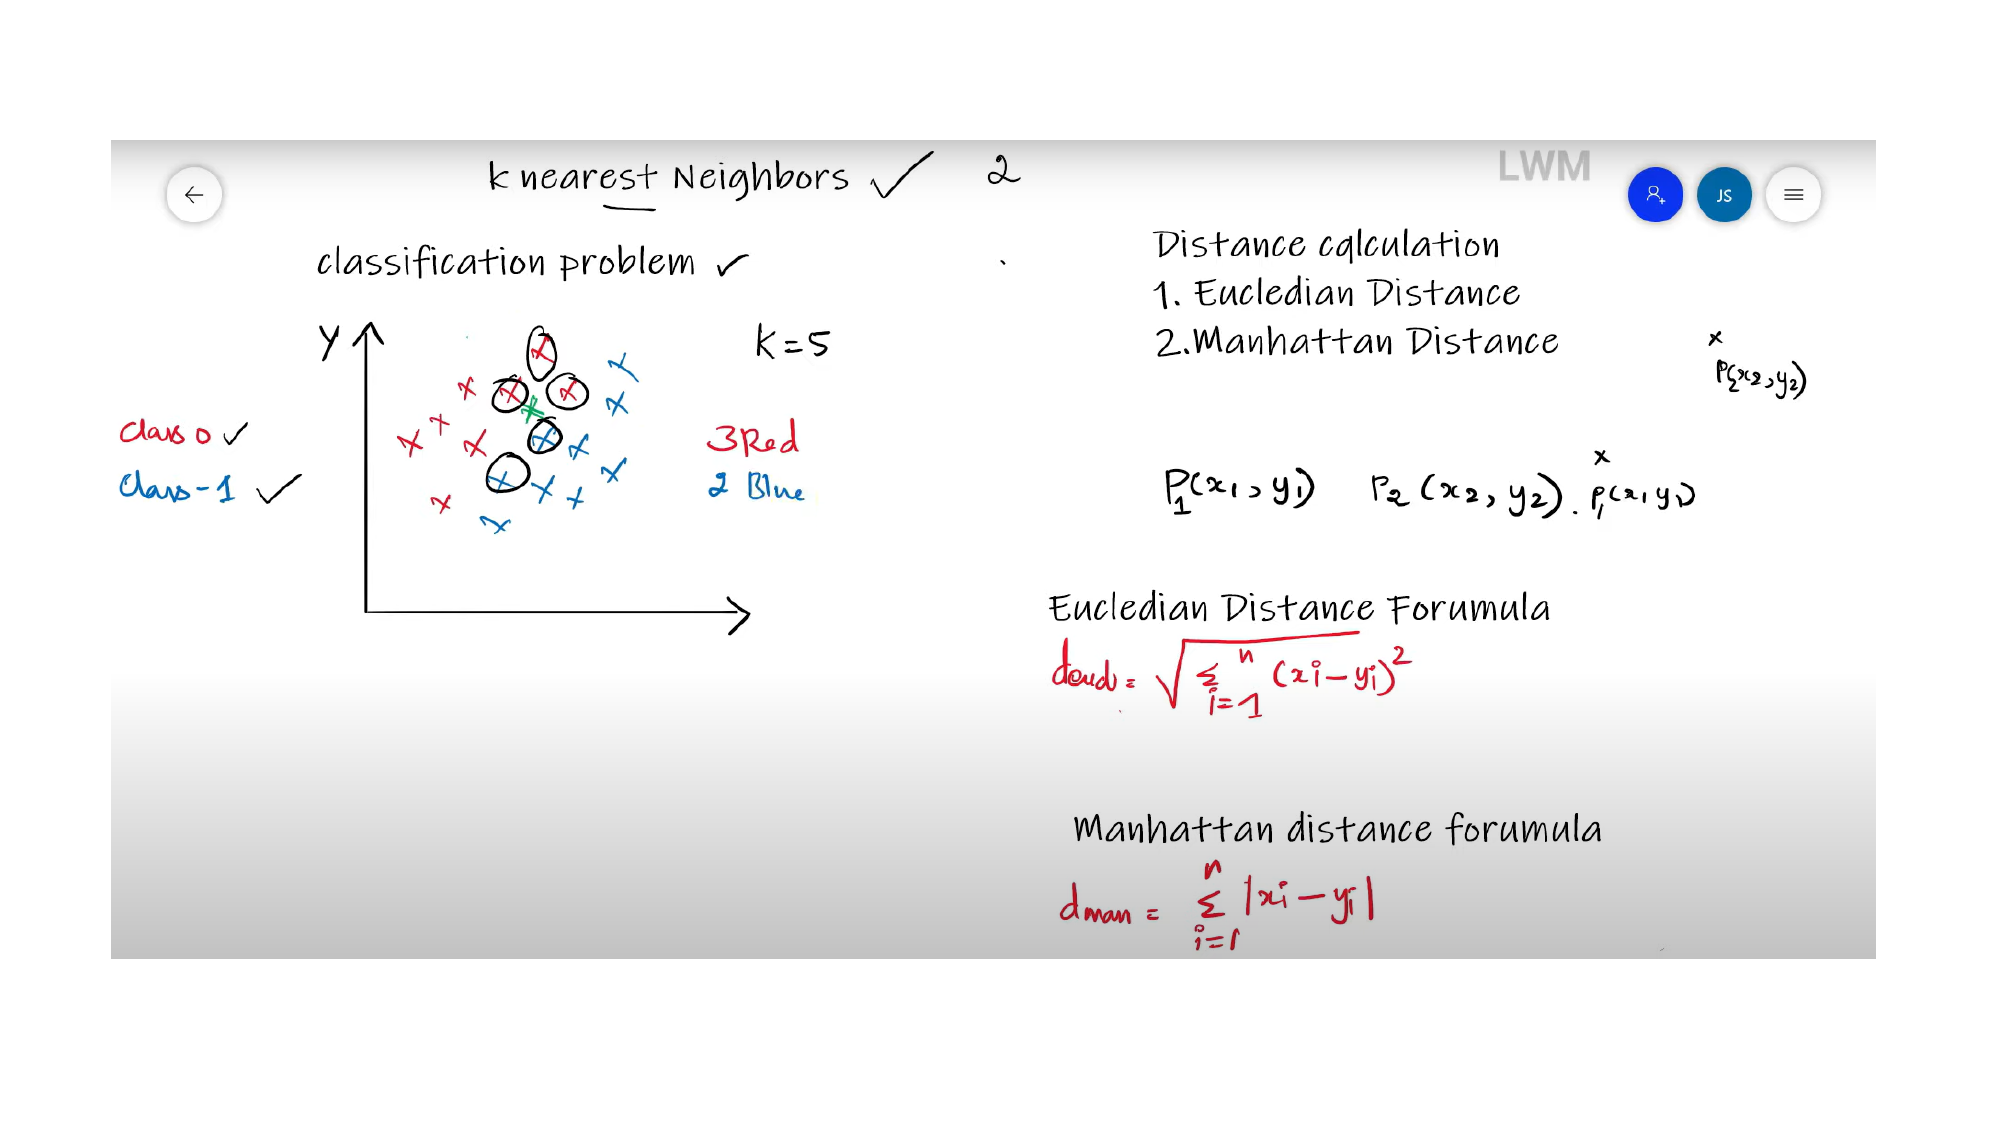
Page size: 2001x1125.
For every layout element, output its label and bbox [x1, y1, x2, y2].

list [111, 140, 1876, 959]
